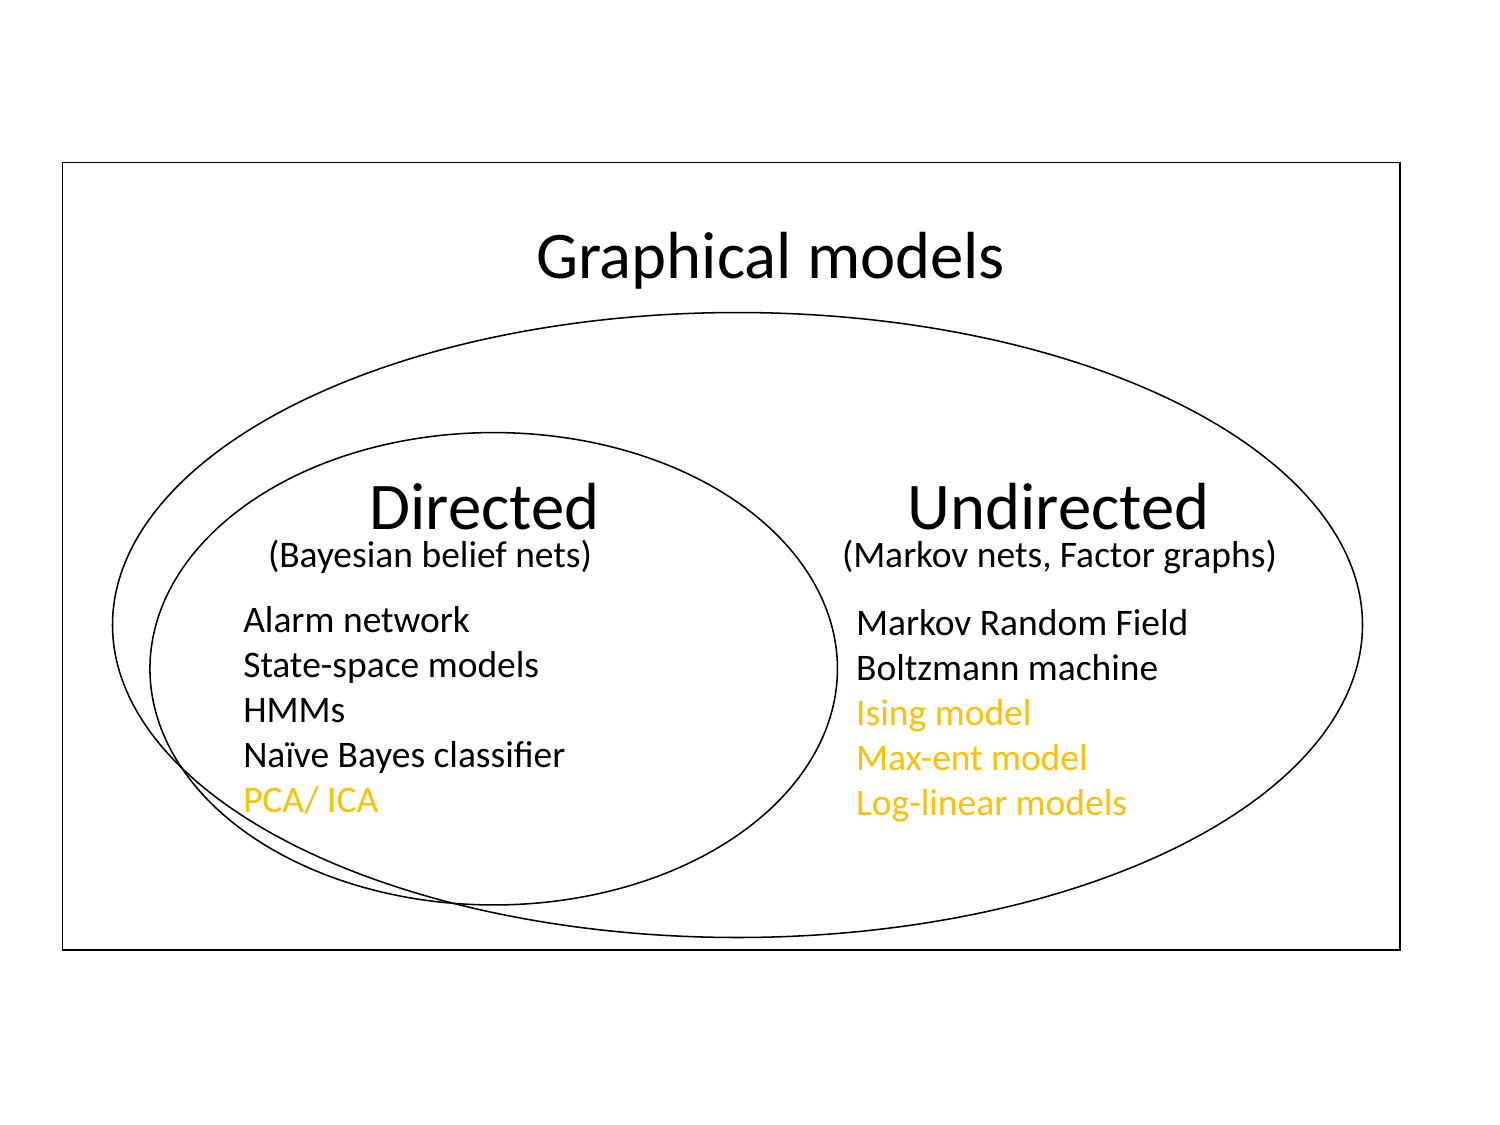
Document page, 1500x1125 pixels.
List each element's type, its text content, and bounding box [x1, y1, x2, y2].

text_box Markov Random Field Boltzmann machine Ising model Max-ent model Log-linear models [841, 590, 1204, 831]
text_box Alarm network State-space models HMMs Naïve Bayes classifier PCA/ ICA [228, 586, 581, 828]
text_box Graphical models [521, 204, 1021, 300]
text_box (Bayesian belief nets) [253, 522, 608, 583]
text_box [62, 162, 1400, 950]
text_box (Markov nets, Factor graphs) [827, 522, 1293, 583]
